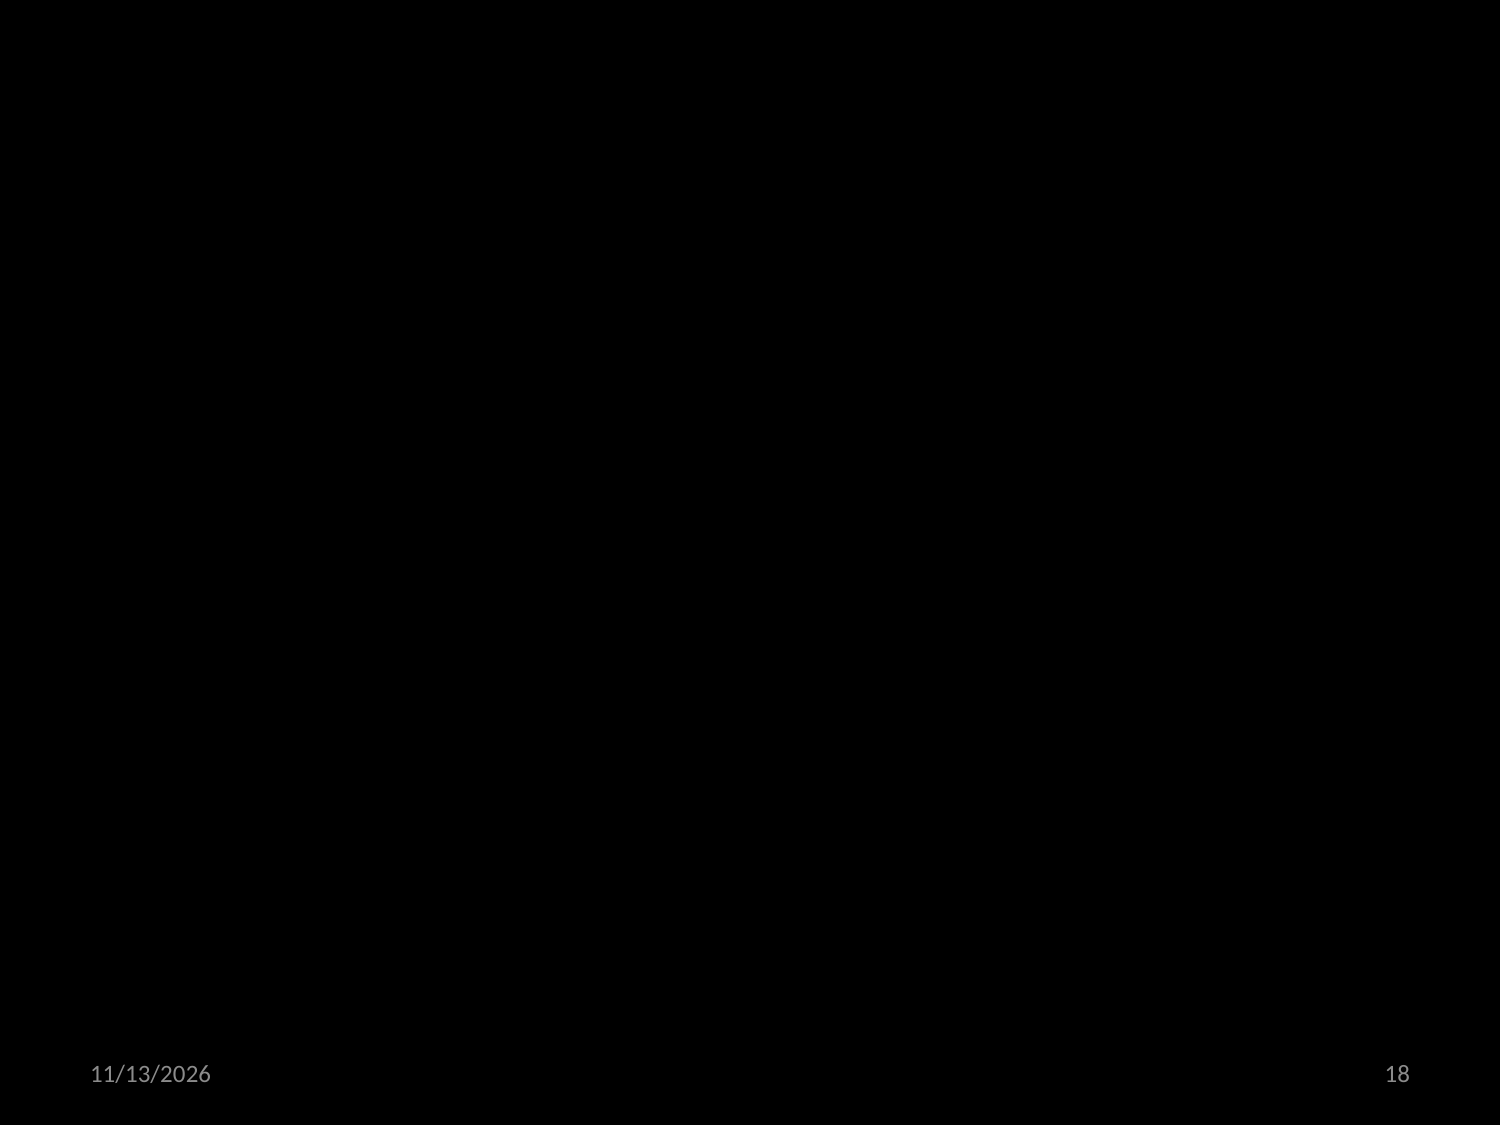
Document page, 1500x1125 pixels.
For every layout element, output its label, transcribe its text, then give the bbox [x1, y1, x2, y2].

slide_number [75, 1042, 425, 1103]
slide_number 18 [1074, 1042, 1425, 1103]
